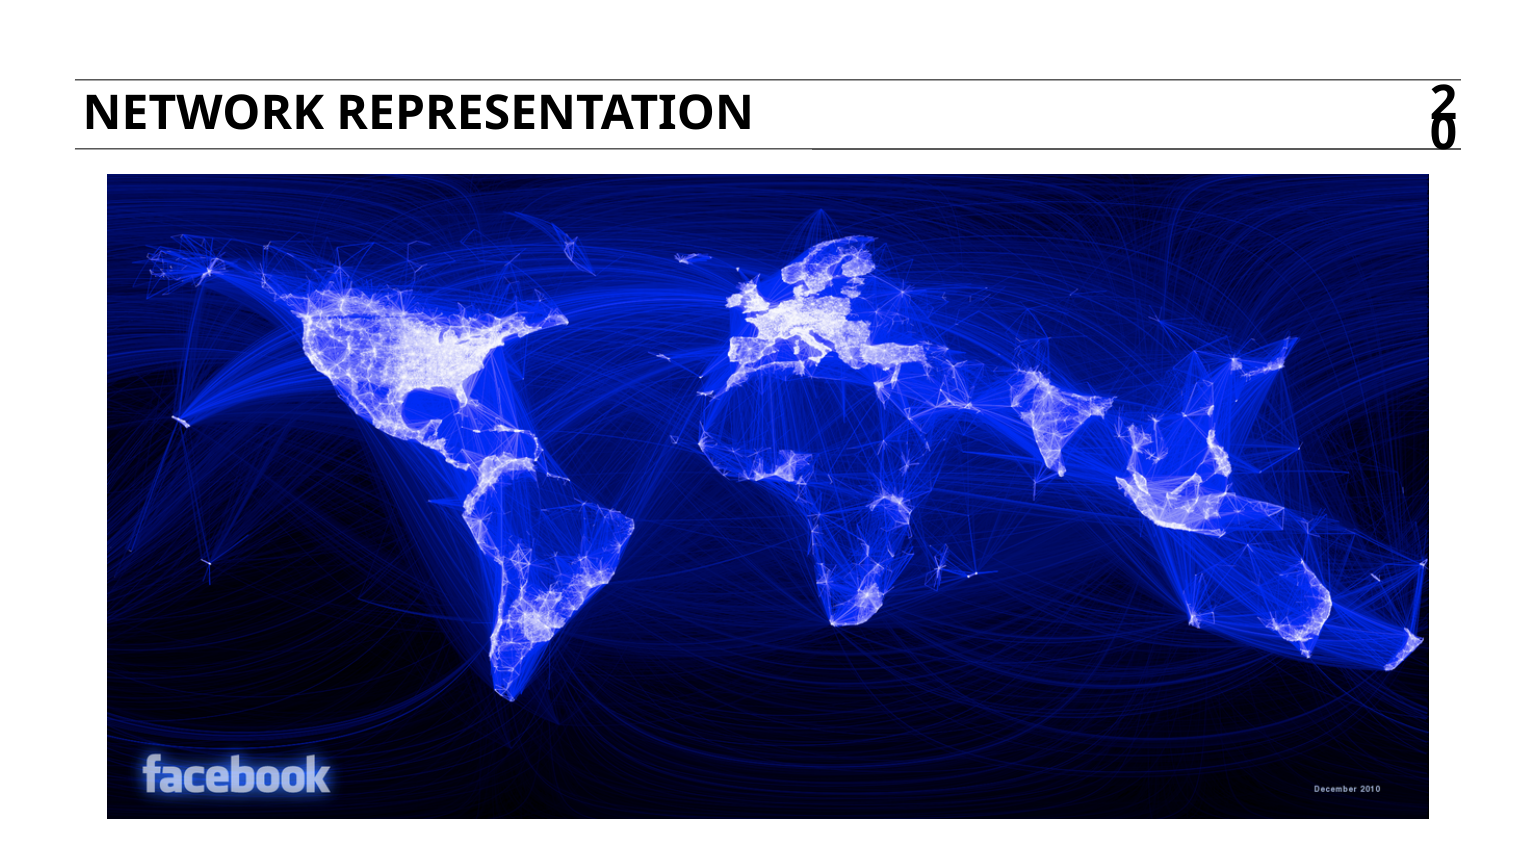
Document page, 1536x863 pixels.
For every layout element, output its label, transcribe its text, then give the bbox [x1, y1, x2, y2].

picture [106, 173, 1429, 819]
slide_number 20 [1419, 86, 1461, 138]
list Network representation [67, 81, 1118, 132]
